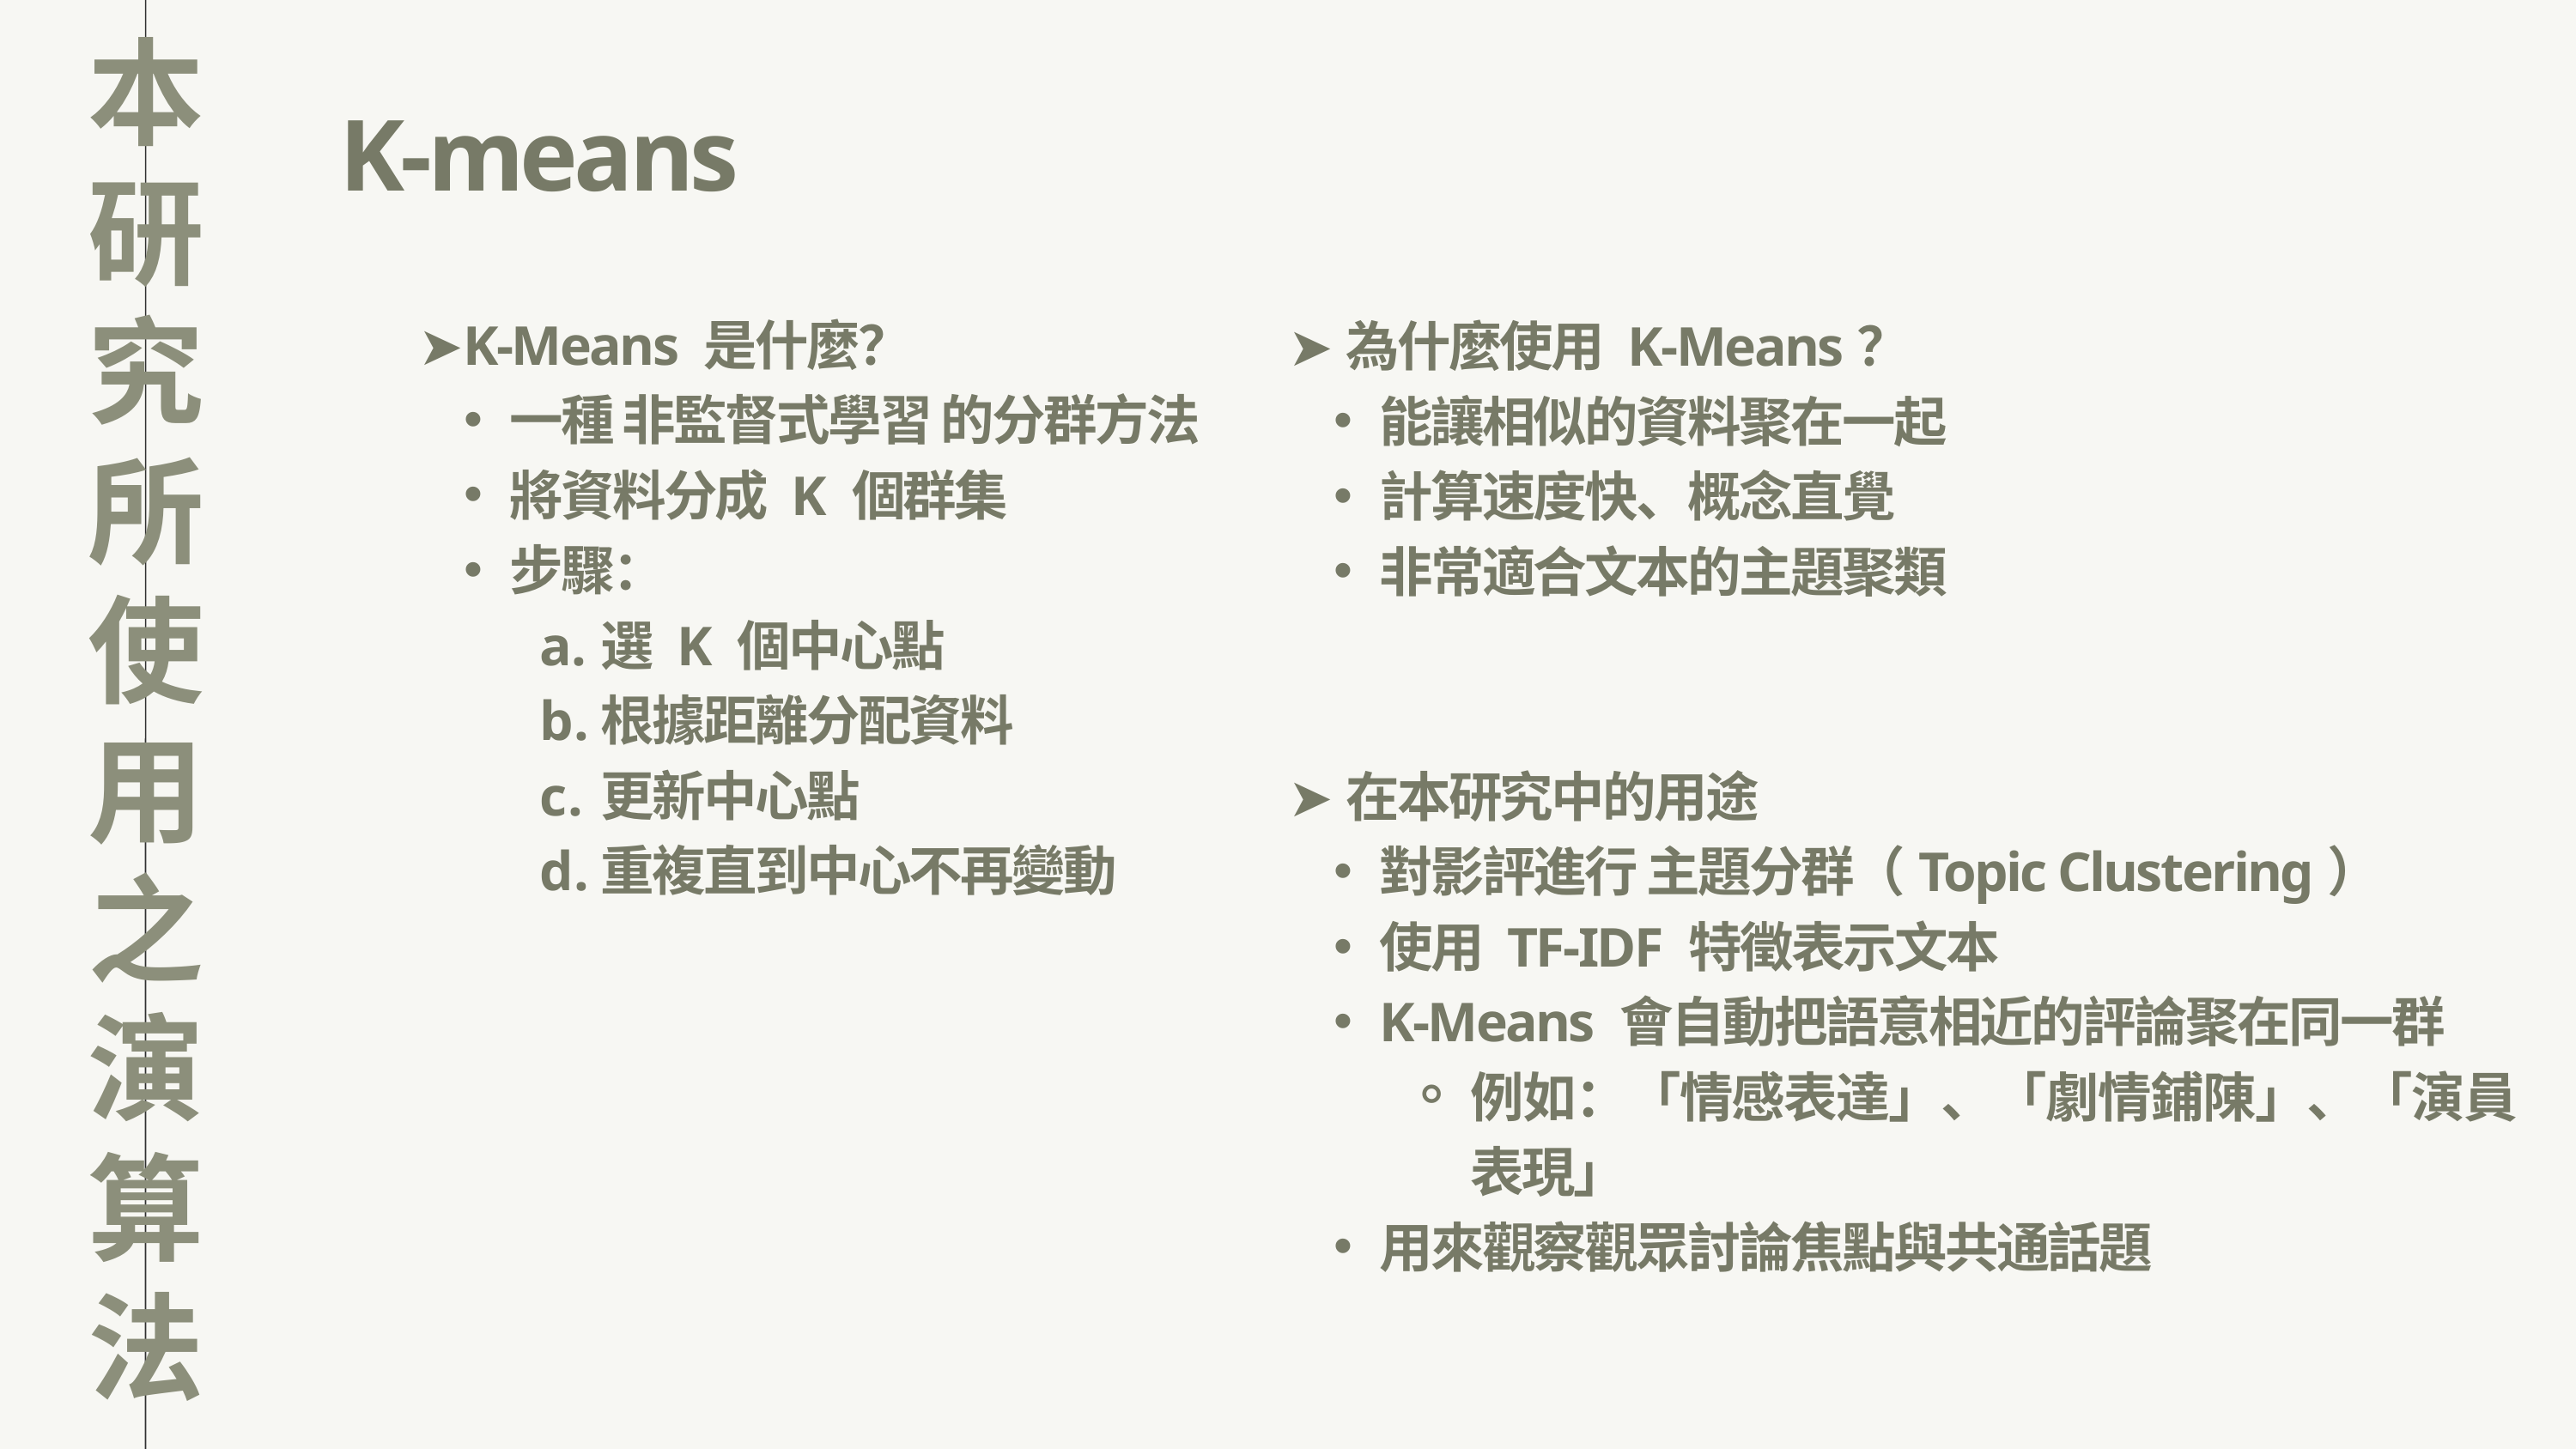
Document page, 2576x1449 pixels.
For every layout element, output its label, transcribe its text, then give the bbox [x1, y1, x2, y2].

text_box K-means [339, 72, 755, 211]
text_box ➤為什麼使用 K-Means？ 能讓相似的資料聚在一起 計算速度快、概念直覺 非常適合文本的主題聚類 ➤在本研究中的用途 對影評進行 主題分群（Topic Clustering） 使用 TF-IDF 特徵表示文本 K-Means 會自動把語意相近的評論聚在同一群 例如：「情感表達」、「劇情鋪陳」、「演員表現」 用來觀察觀眾討論焦點與共通話題 [1288, 301, 2516, 1278]
text_box 本研究所使用之演算法 [43, 20, 204, 1415]
text_box ➤K-Means 是什麼？ 一種 非監督式學習 的分群方法 將資料分成 K 個群集 步驟： 選 K 個中心點 根據距離分配資料 更新中心點 重複直到中心不再變動 [418, 300, 1240, 902]
